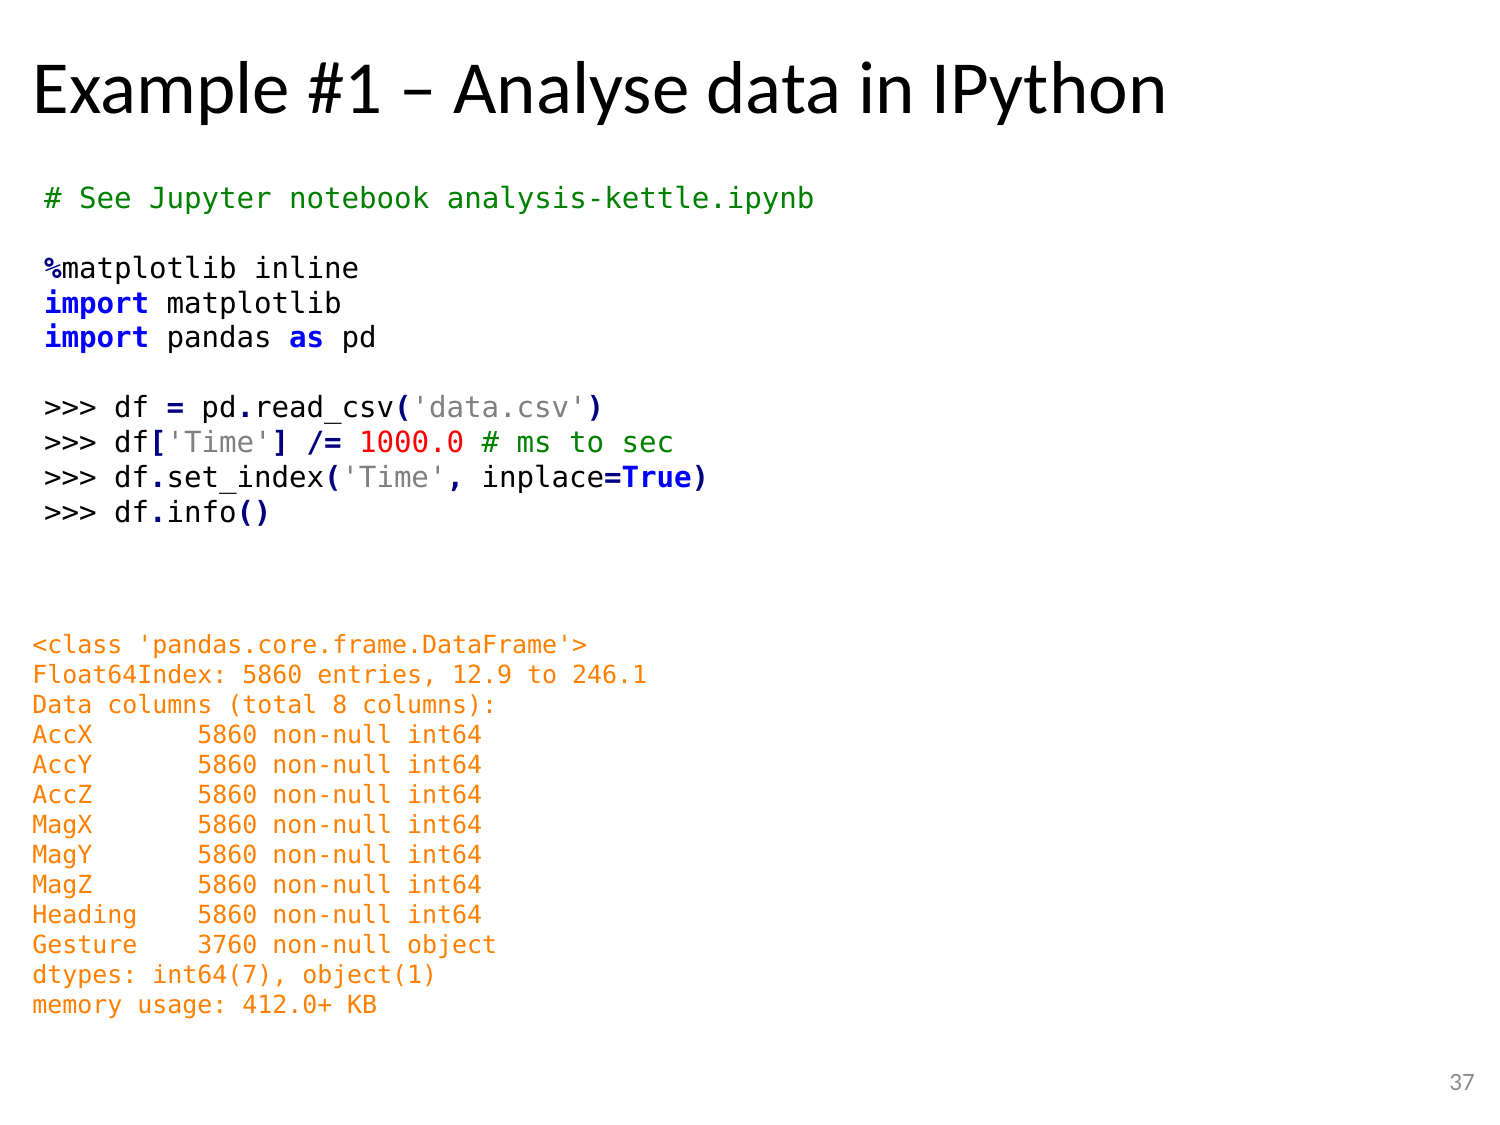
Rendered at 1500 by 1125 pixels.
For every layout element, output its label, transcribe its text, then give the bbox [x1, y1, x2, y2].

slide_number 36 [1139, 1050, 1490, 1111]
title Example #1 – Analyse data in IPython [17, 30, 1368, 161]
text_box <class 'pandas.core.frame.DataFrame'> Float64Index: 5860 entries, 12.9 to 246.1 Data columns (total 8 columns): AccX 5860 non-null int64 AccY 5860 non-null int64 AccZ 5860 non-null int64 MagX 5860 non-null int64 MagY 5860 non-null int64 MagZ 5860 non-null int64 Heading 5860 non-null int64 Gesture 3760 non-null object dtypes: int64(7), object(1) memory usage: 412.0+ KB [17, 621, 703, 1056]
text_box # See Jupyter notebook analysis-kettle.ipynb %matplotlib inline import matplotlib import pandas as pd >>> df = pd.read_csv('data.csv') >>> df['Time'] /= 1000.0 # ms to sec >>> df.set_index('Time', inplace=True) >>> df.info() [29, 171, 1046, 536]
